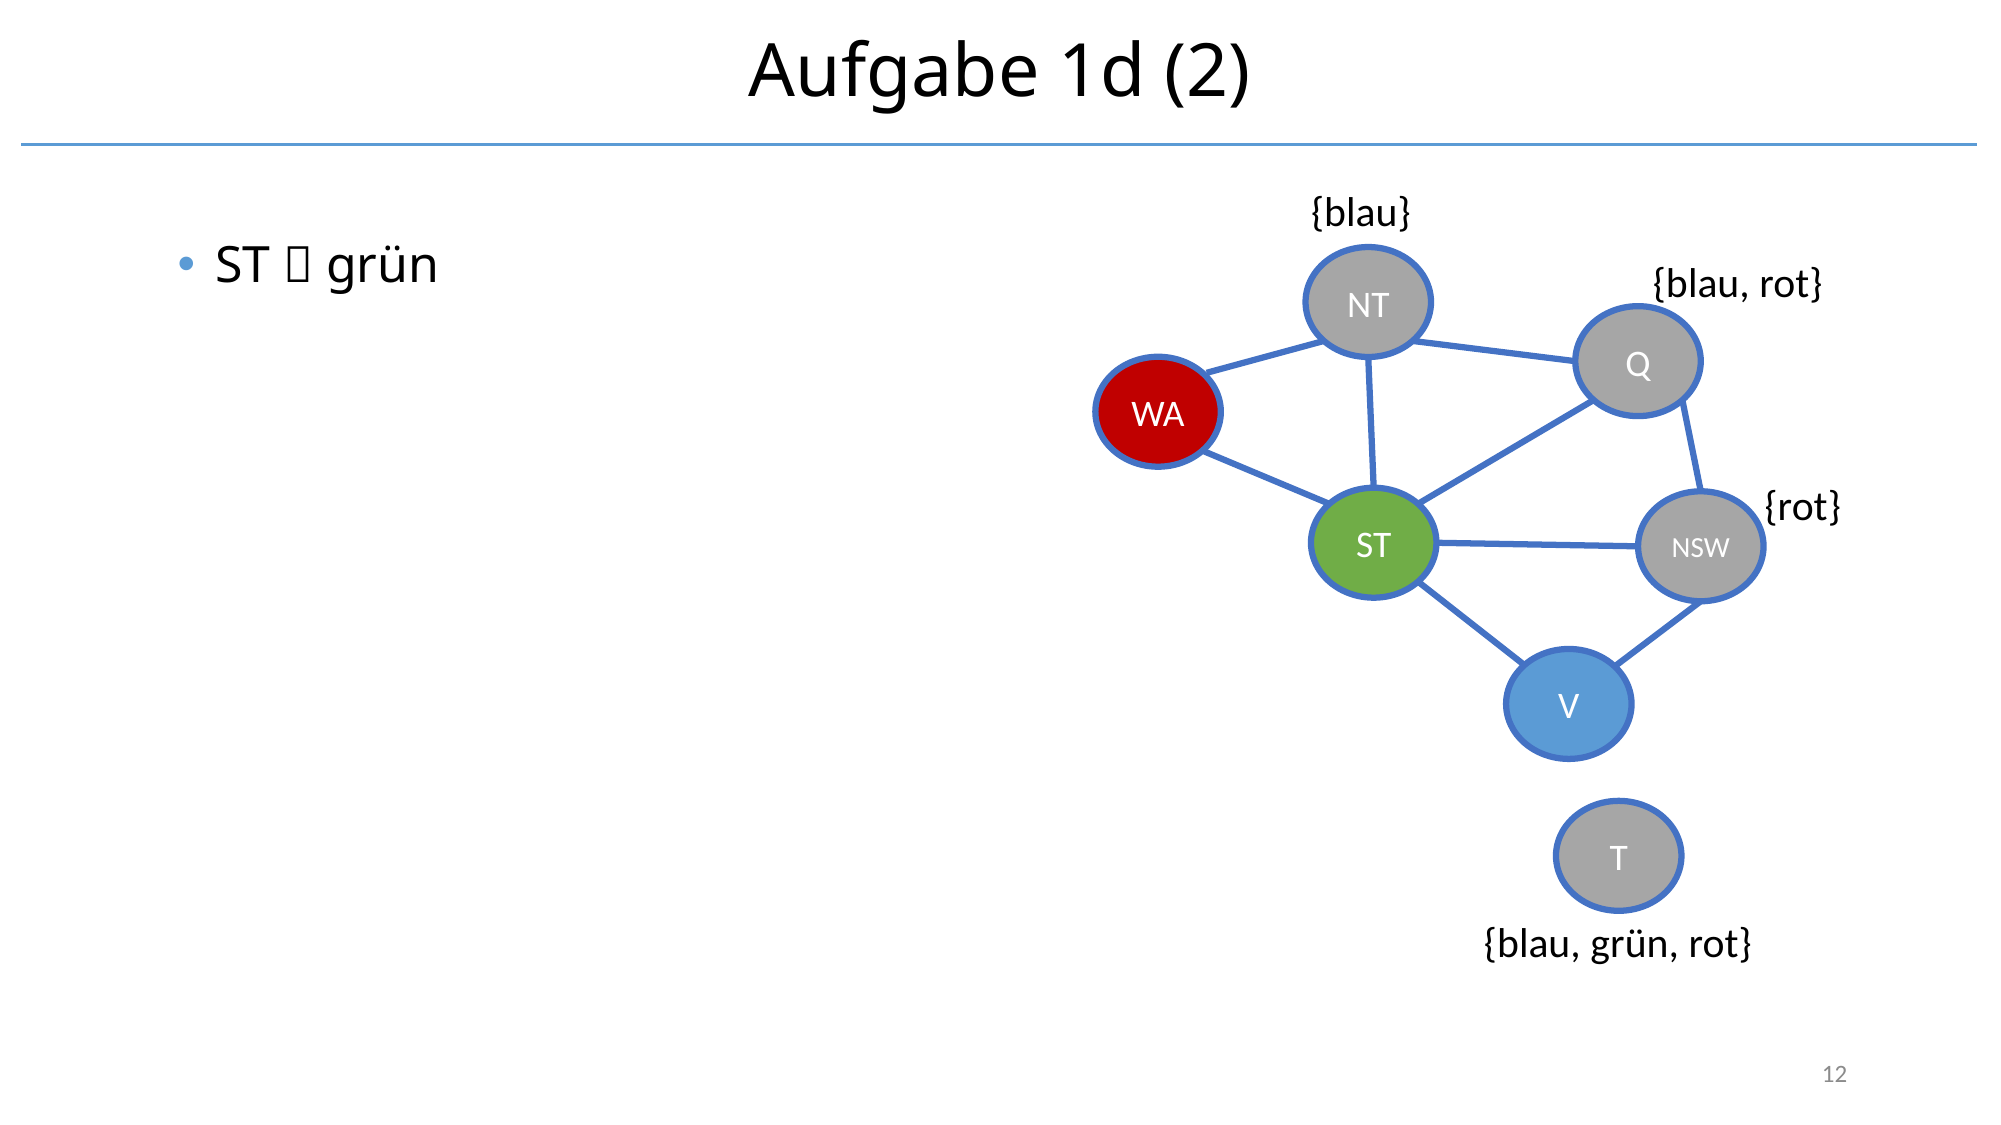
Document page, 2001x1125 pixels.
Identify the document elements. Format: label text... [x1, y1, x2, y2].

slide_number 12 [1412, 1042, 1863, 1103]
text_box {blau} [1296, 177, 1426, 242]
text_box {blau, grün, rot} [1469, 908, 1768, 973]
title Aufgabe 1d (2) [137, 25, 1863, 121]
text_box {blau, rot} [1764, 248, 1838, 313]
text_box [1095, 246, 1764, 911]
text_box ST  grün [162, 232, 966, 1039]
text_box {rot} [1764, 471, 1857, 536]
